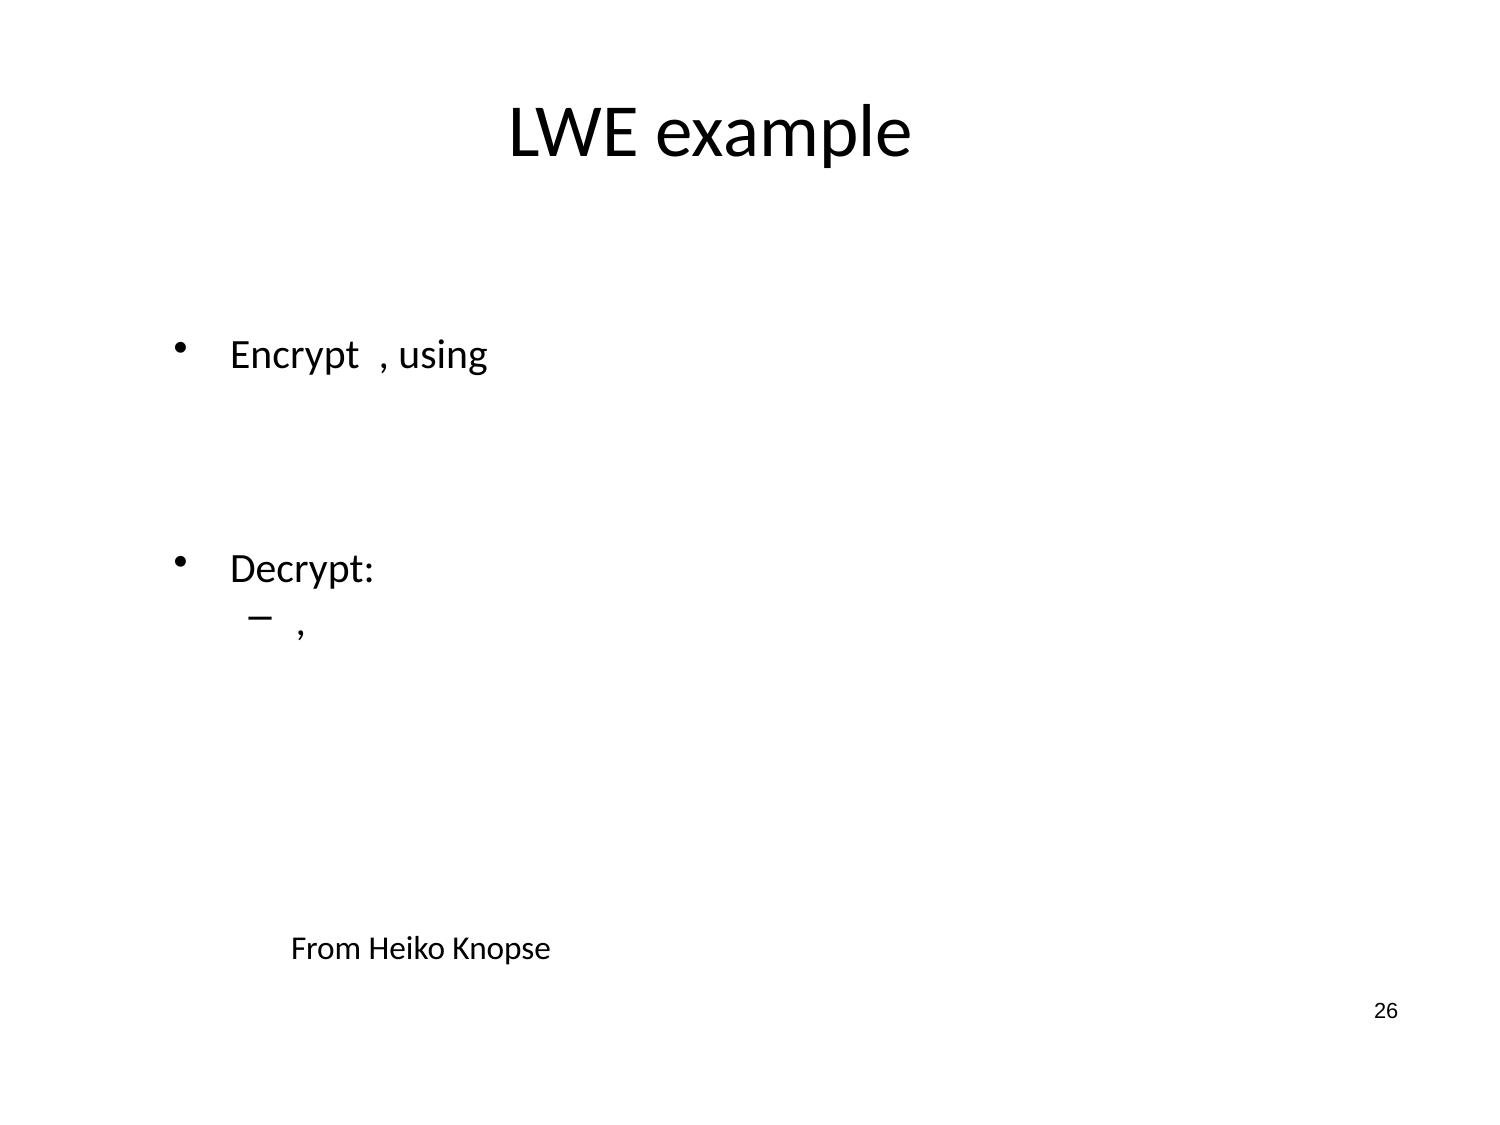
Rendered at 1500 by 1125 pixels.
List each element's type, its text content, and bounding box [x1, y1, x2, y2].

title LWE example [162, 65, 1260, 188]
slide_number 26 [1174, 990, 1410, 1049]
text_box From Heiko Knopse [276, 918, 567, 974]
